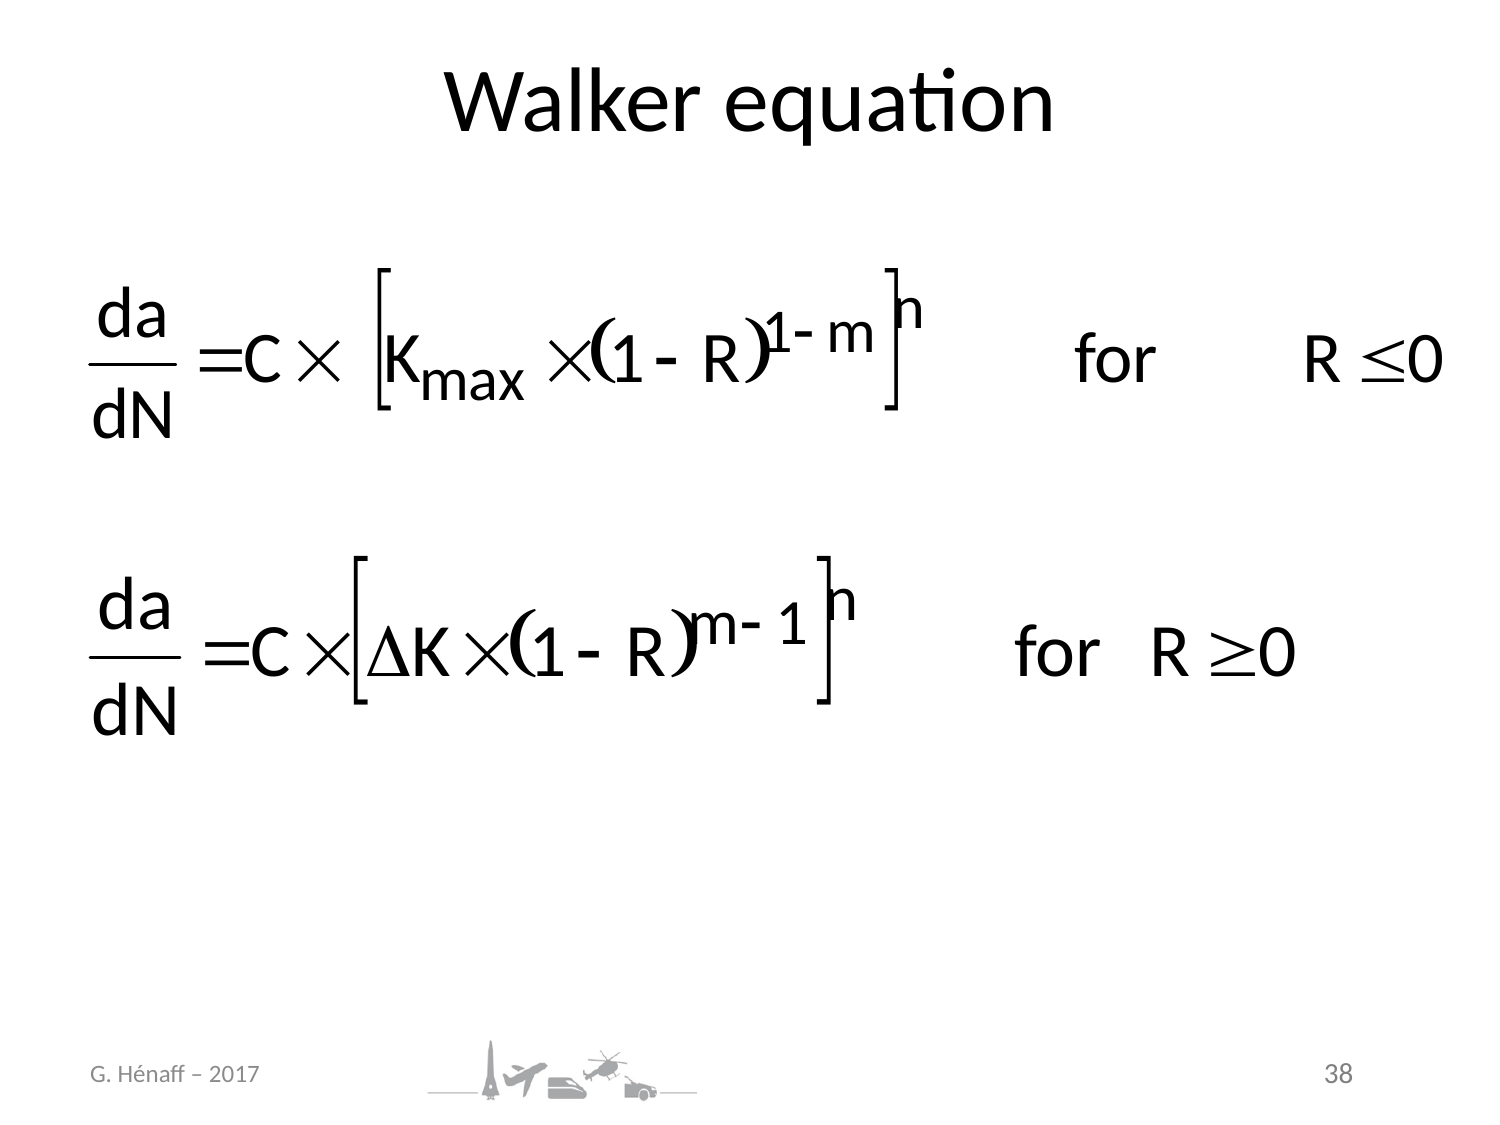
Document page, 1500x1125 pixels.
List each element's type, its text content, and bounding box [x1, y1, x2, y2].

slide_number G. Hénaff – 2017 [75, 1042, 425, 1103]
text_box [78, 268, 1454, 456]
picture [425, 1036, 697, 1103]
title Walker equation [75, 1, 1425, 189]
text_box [78, 552, 1307, 763]
